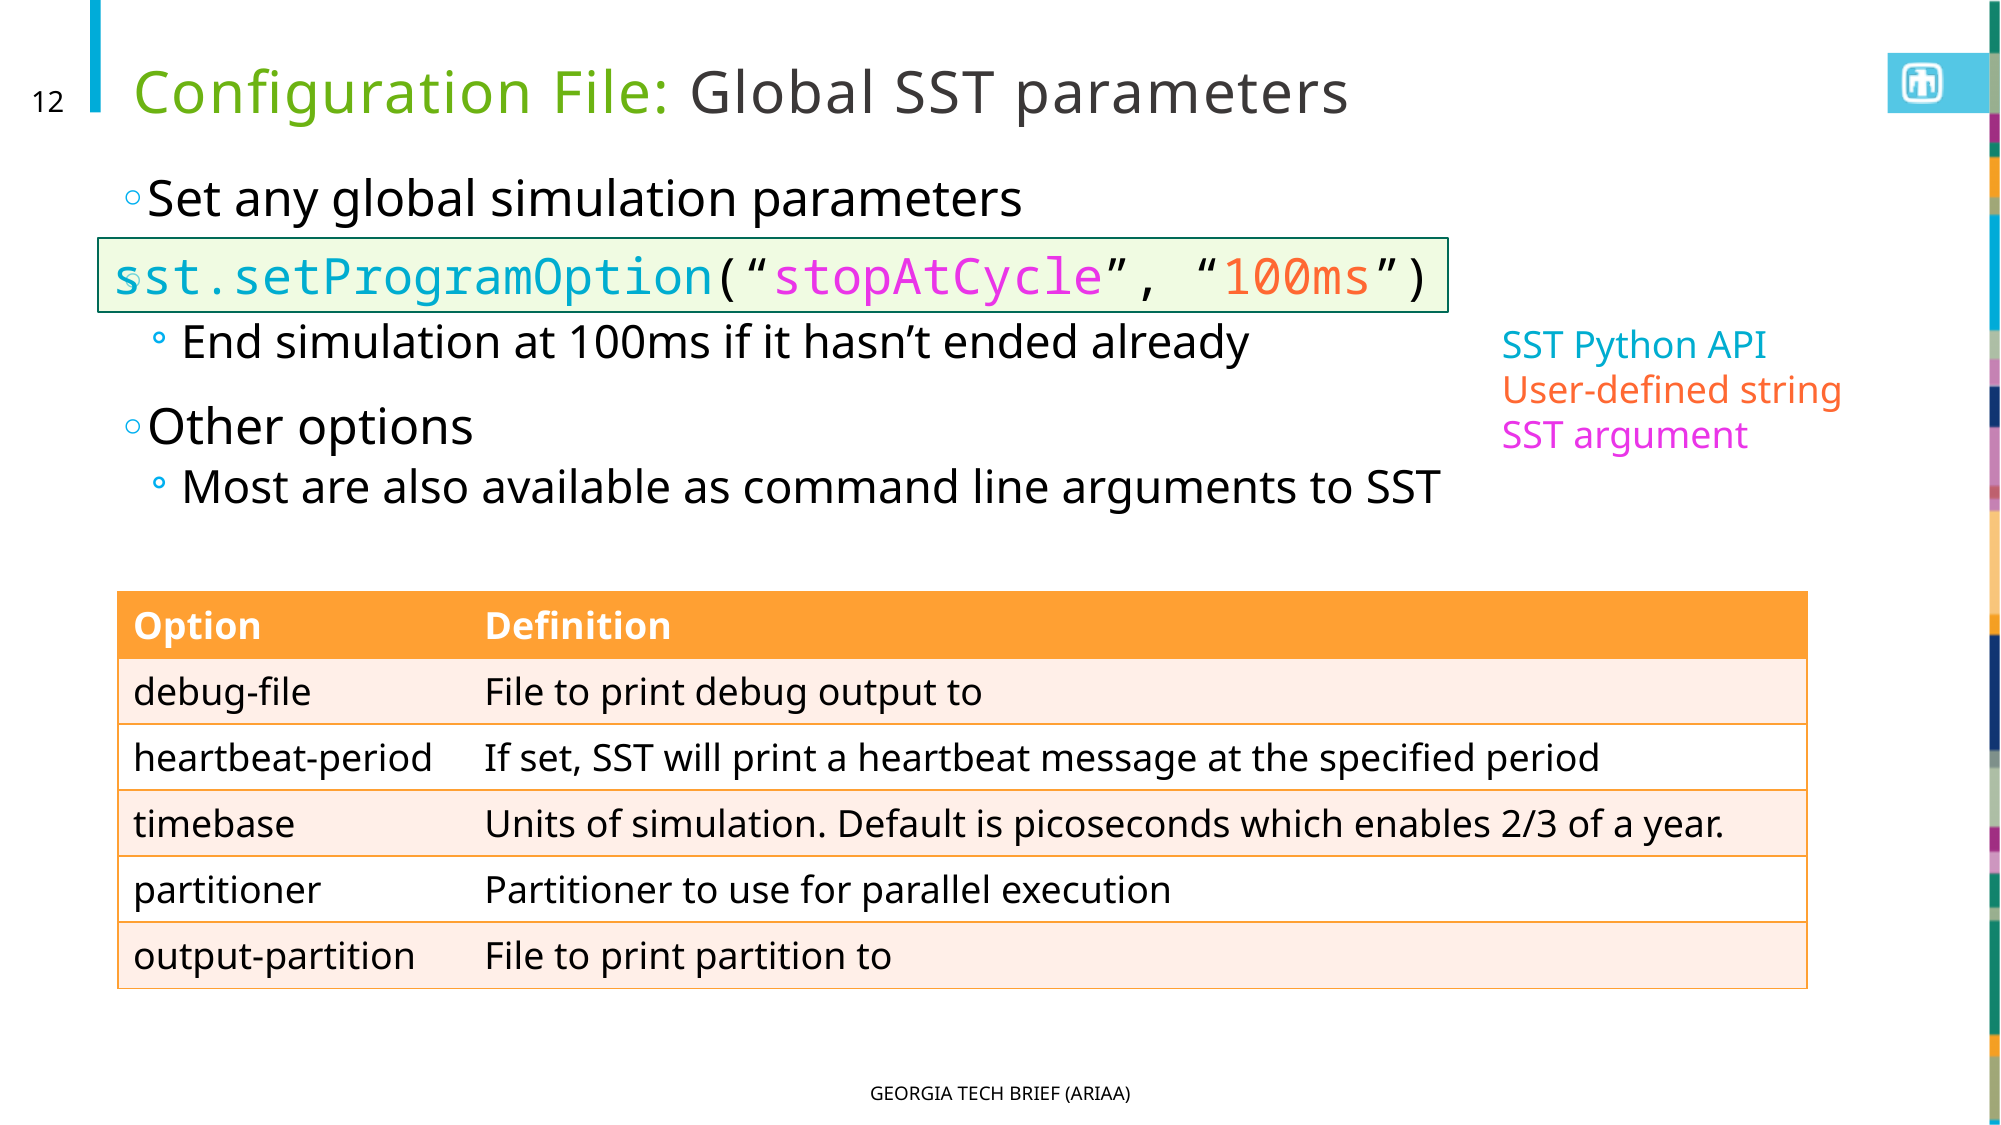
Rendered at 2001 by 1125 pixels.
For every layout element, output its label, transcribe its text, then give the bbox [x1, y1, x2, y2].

list Set any global simulation parameters End simulation at 100ms if it hasn’t ended already Other options Most are also available as command line arguments to SST [118, 166, 1927, 1000]
table_cell timebase [119, 791, 469, 855]
text_box sst.setProgramOption(“stopAtCycle”, “100ms”) [97, 237, 1449, 313]
table_cell Partitioner to use for parallel execution [469, 857, 1806, 921]
table_cell output-partition [119, 923, 469, 988]
title Configuration File: Global SST parameters [118, 39, 1769, 133]
table_cell If set, SST will print a heartbeat message at the specified period [469, 725, 1806, 789]
picture [1990, 1, 1999, 215]
table_cell File to print debug output to [469, 659, 1806, 723]
table_cell Units of simulation. Default is picoseconds which enables 2/3 of a year. [469, 791, 1806, 855]
table_header Option [119, 593, 469, 657]
table_header Definition [469, 593, 1806, 657]
table_cell debug-file [119, 659, 469, 723]
footer Georgia Tech Brief (ARIAA) [604, 1063, 1396, 1124]
text_box SST Python API User-defined string SST argument [1487, 313, 1882, 464]
table_cell partitioner [119, 857, 469, 921]
table_cell heartbeat-period [119, 725, 469, 789]
picture [1990, 330, 1999, 1120]
slide_number 12 [10, 73, 80, 133]
table_cell File to print partition to [469, 923, 1806, 988]
picture [1901, 62, 1944, 104]
